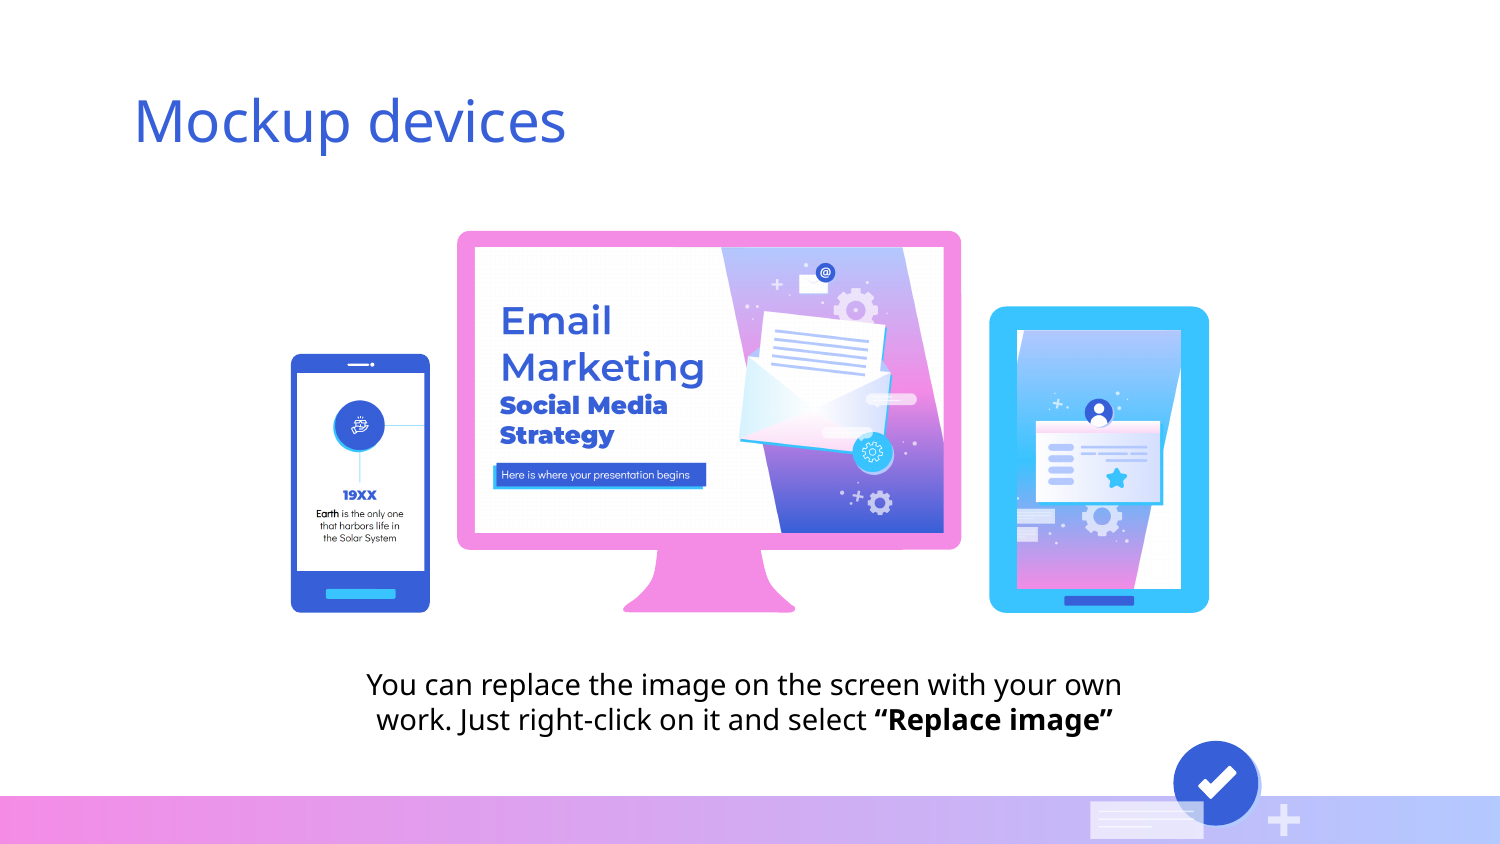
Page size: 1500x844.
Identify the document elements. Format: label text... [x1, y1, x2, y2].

text_box [305, 796, 310, 844]
title Mockup devices [118, 68, 1382, 165]
picture [296, 372, 425, 571]
picture [1016, 330, 1182, 590]
text_box [456, 230, 962, 613]
text_box [988, 306, 1210, 614]
text_box [445, 796, 449, 844]
subtitle You can replace the image on the screen with your own work. Just right-click on it and select “Replace image” [316, 651, 1174, 756]
picture [474, 247, 944, 534]
text_box [290, 353, 431, 613]
